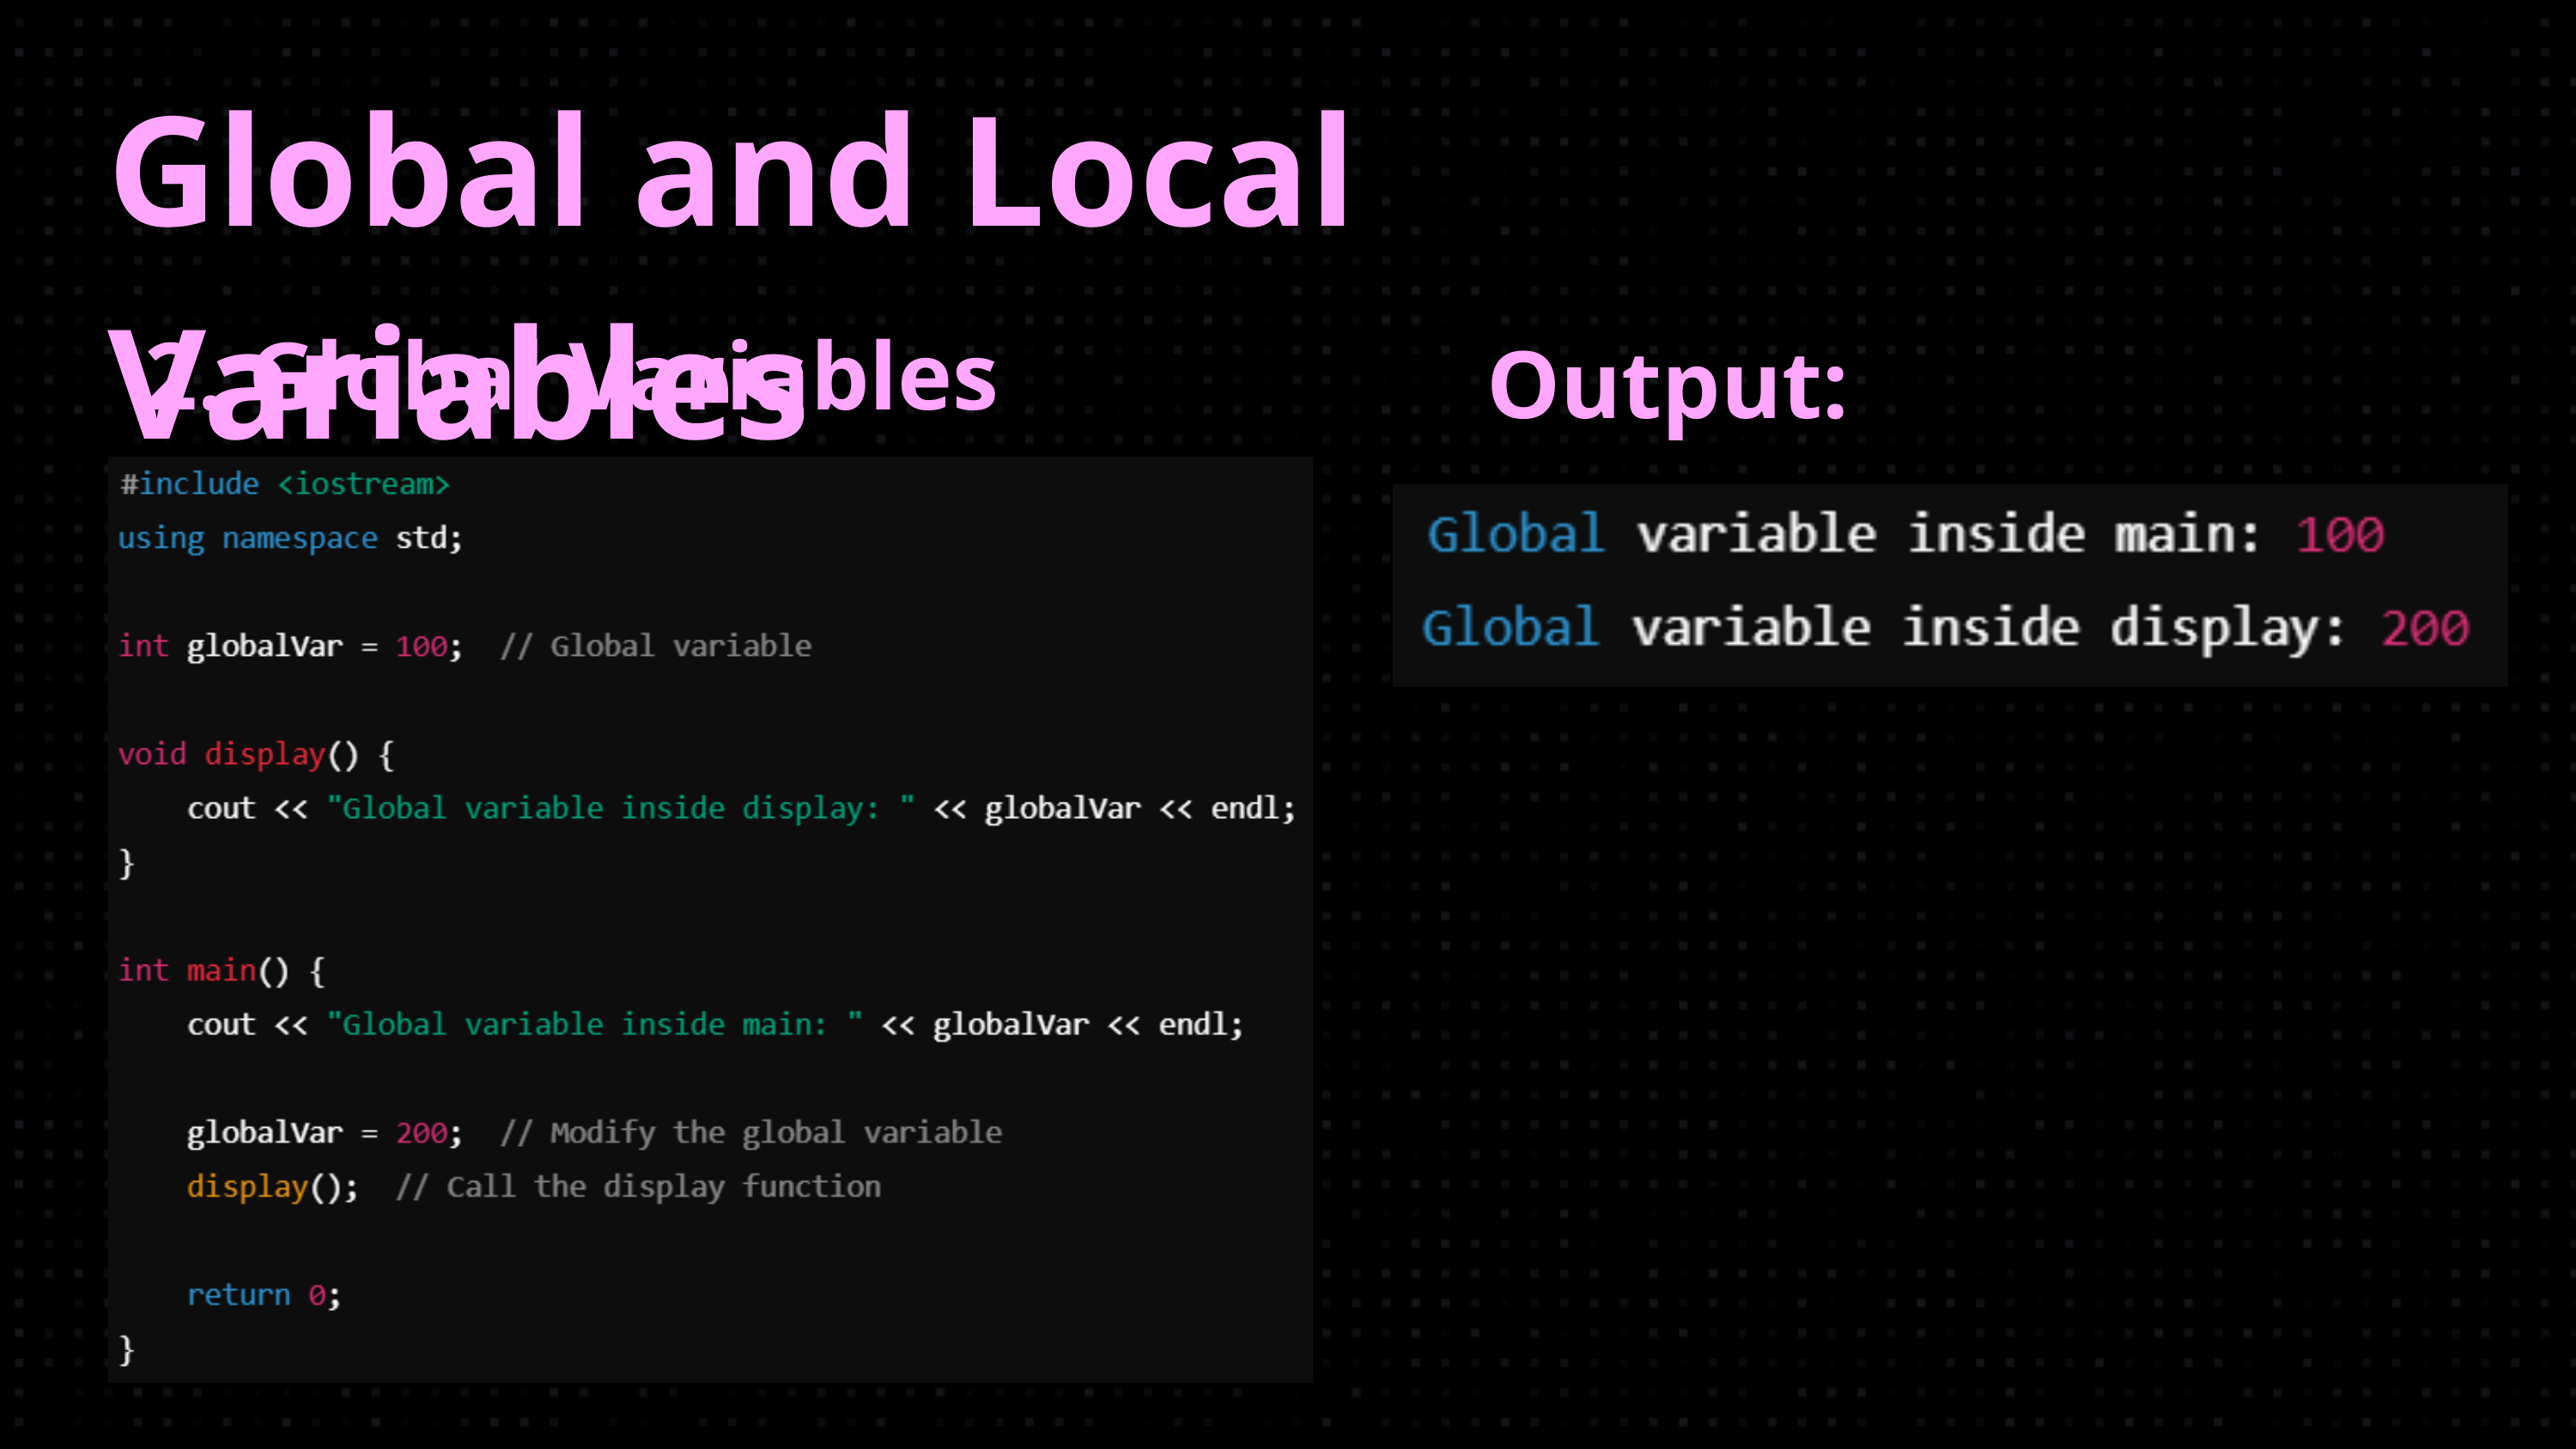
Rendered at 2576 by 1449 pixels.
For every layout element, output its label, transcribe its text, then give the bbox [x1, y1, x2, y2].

text_box [0, 0, 2576, 1449]
text_box 2. Global Variables [144, 298, 1024, 428]
text_box [107, 470, 1314, 1383]
text_box Global and Local Variables [107, 43, 2097, 470]
text_box Output: [1486, 306, 1858, 438]
text_box [1393, 484, 2508, 687]
